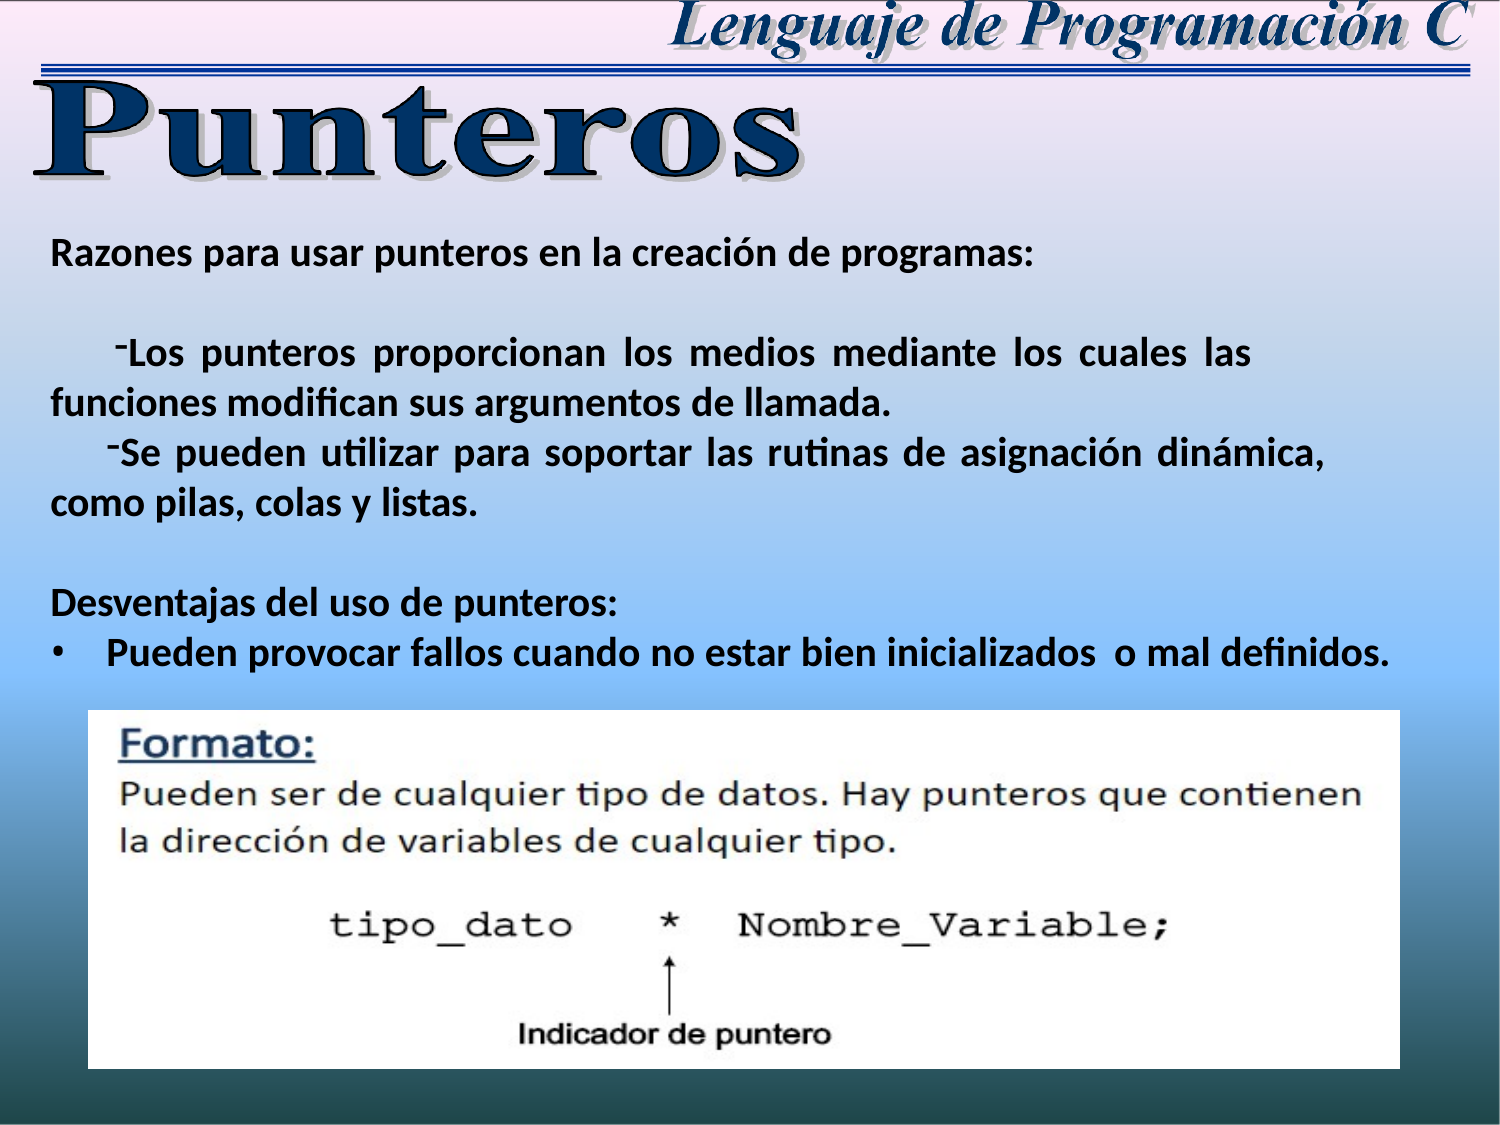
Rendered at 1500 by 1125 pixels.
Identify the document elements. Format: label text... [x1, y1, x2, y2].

picture [0, 0, 1500, 1125]
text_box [33, 80, 805, 182]
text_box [40, 0, 1476, 77]
text_box Razones para usar punteros en la creación de programas: Los punteros proporcionan los medios mediante los cuales las funciones modifican sus argumentos de llamada. Se pueden utilizar para soportar las rutinas de asignación dinámica, como pilas, colas y listas. Desventajas del uso de punteros: Pueden provocar fallos cuando no estar bien inicializados o mal definidos. [48, 222, 1430, 676]
